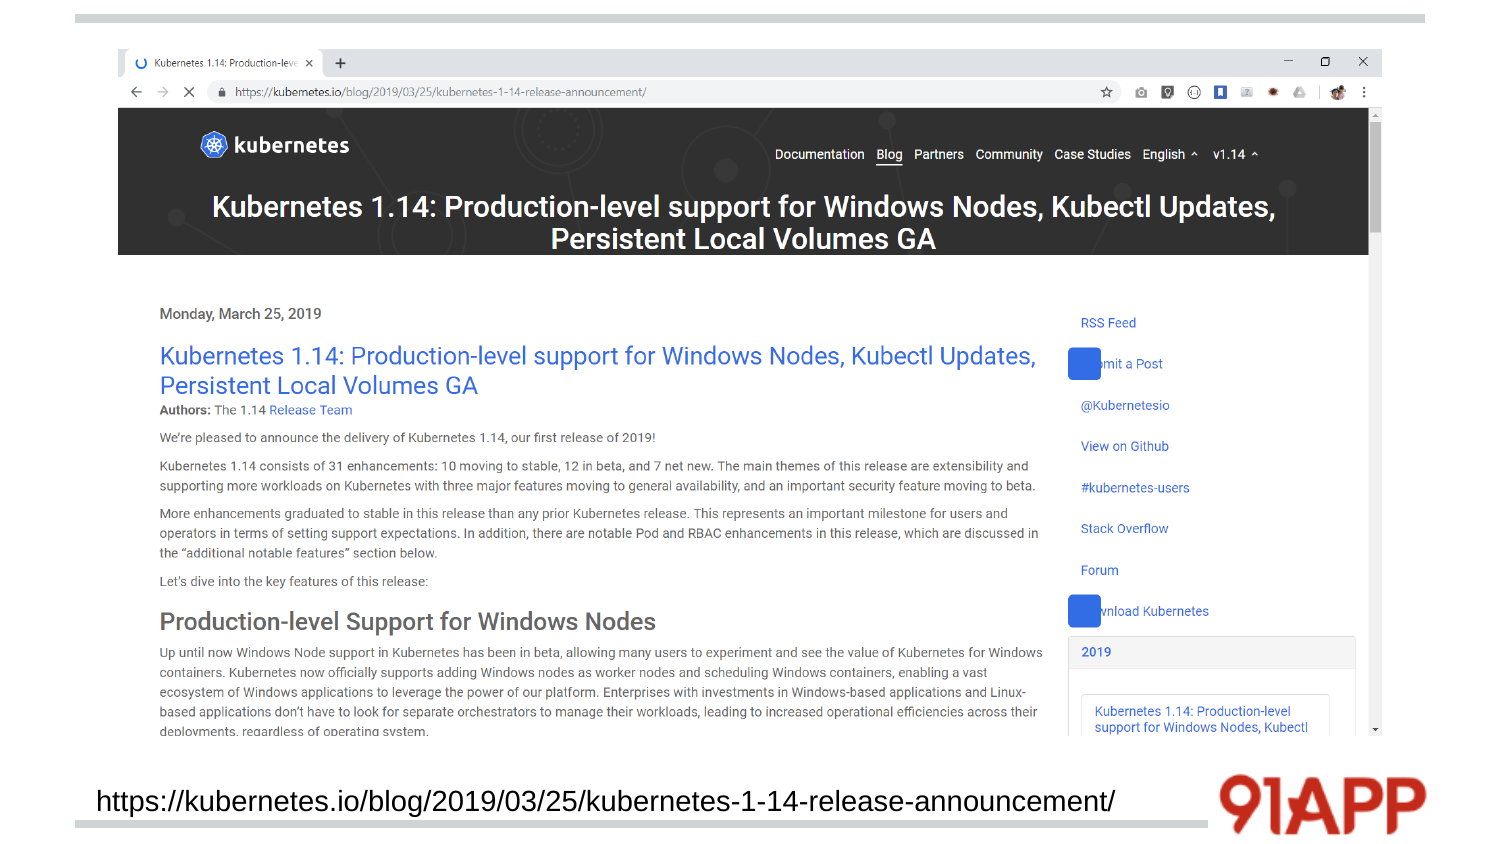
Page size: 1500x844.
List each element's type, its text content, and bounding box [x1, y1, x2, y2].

text_box https://kubernetes.io/blog/2019/03/25/kubernetes-1-14-release-announcement/ [81, 775, 1133, 826]
picture [117, 49, 1383, 737]
picture [1208, 768, 1433, 844]
